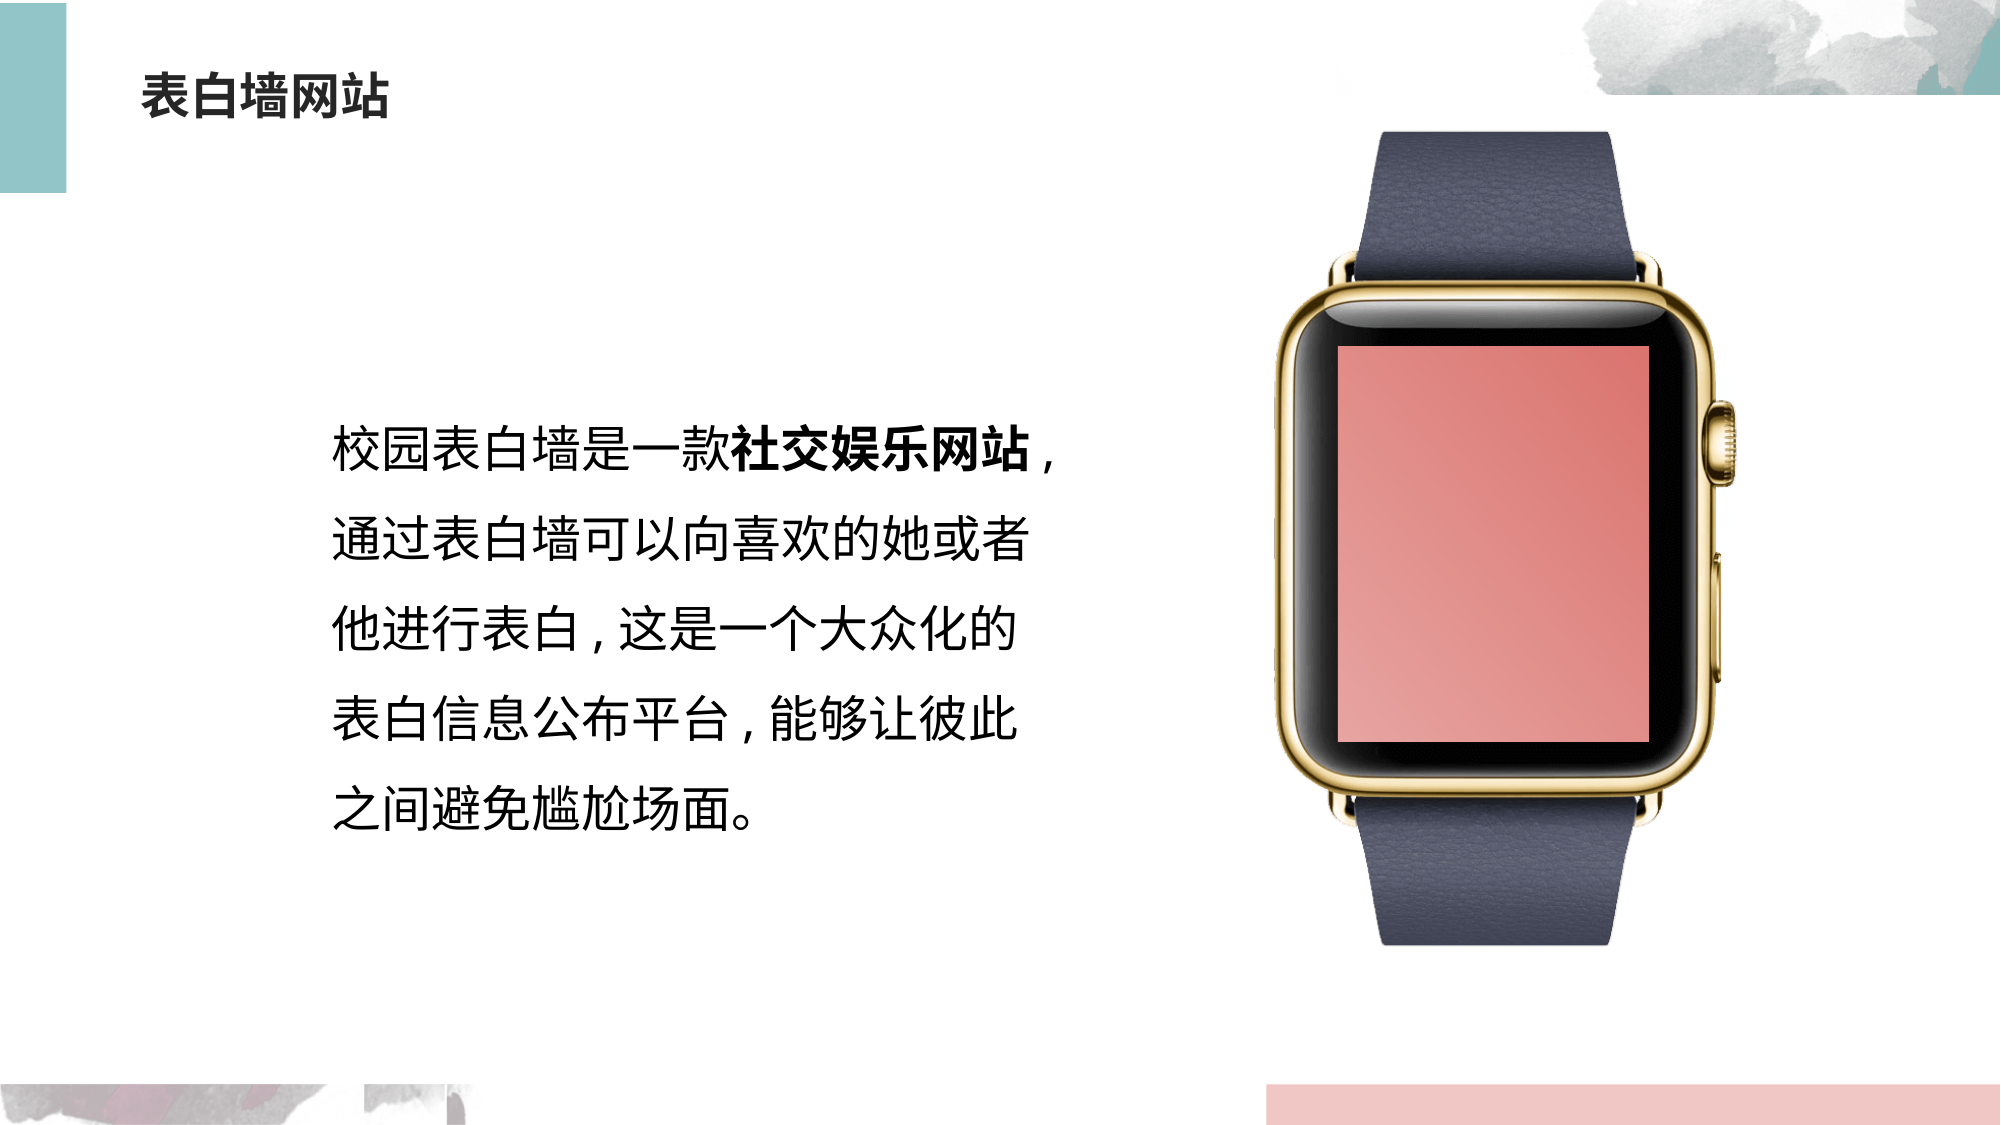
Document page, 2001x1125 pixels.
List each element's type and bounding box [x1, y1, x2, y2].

text_box [1215, 87, 1783, 1021]
text_box [0, 0, 2000, 1125]
